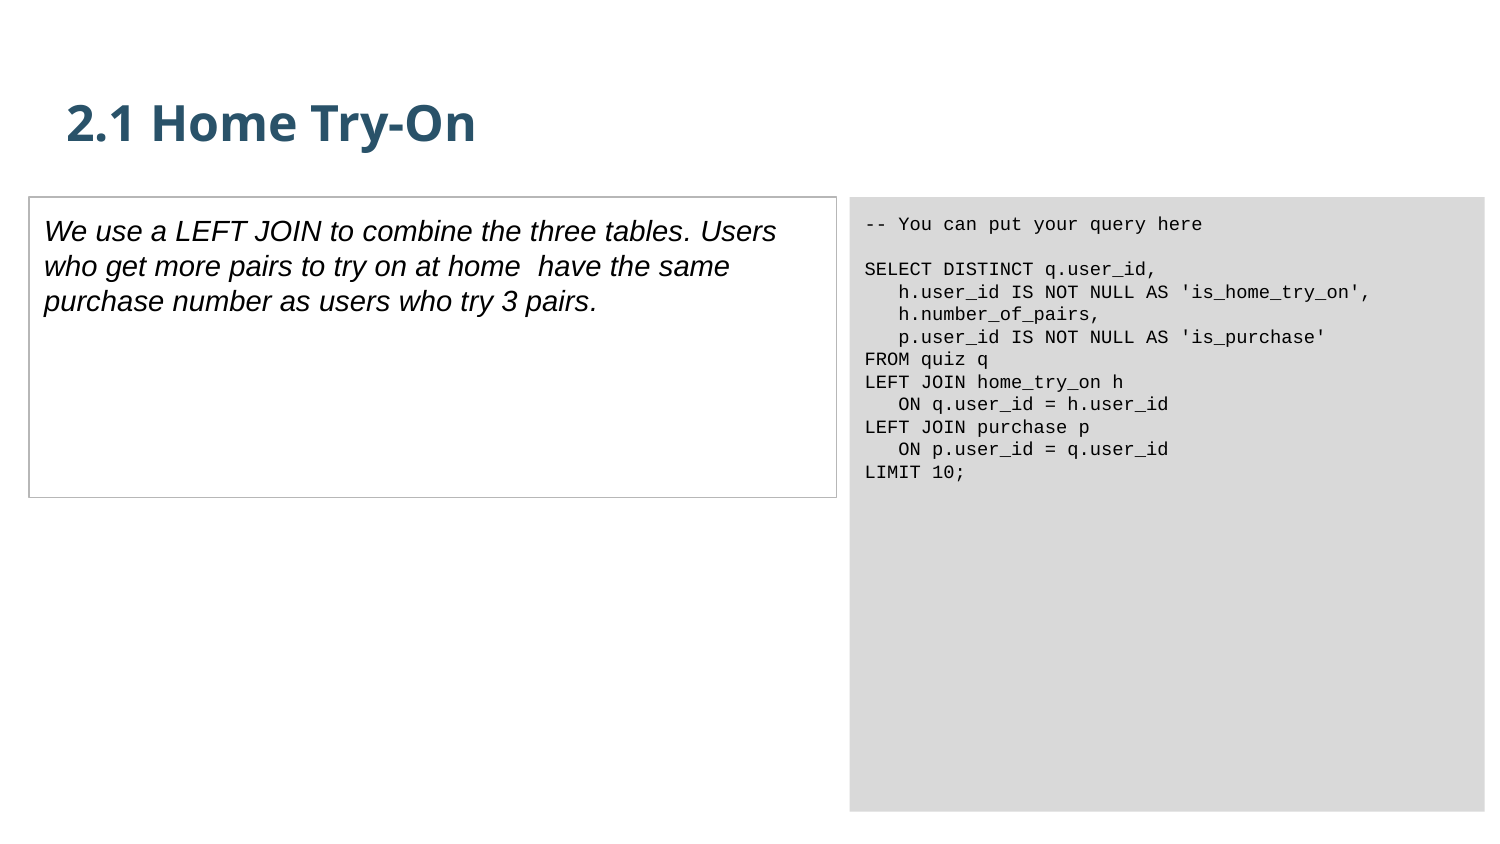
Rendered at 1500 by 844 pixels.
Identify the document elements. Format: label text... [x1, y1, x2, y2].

text_box -- You can put your query here SELECT DISTINCT q.user_id, h.user_id IS NOT NULL AS 'is_home_try_on', h.number_of_pairs, p.user_id IS NOT NULL AS 'is_purchase' FROM quiz q LEFT JOIN home_try_on h ON q.user_id = h.user_id LEFT JOIN purchase p ON p.user_id = q.user_id LIMIT 10; [849, 197, 1485, 812]
text_box 2.1 Home Try-On [51, 28, 1449, 167]
text_box We use a LEFT JOIN to combine the three tables. Users who get more pairs to try on at home have the same purchase number as users who try 3 pairs. [29, 197, 837, 498]
